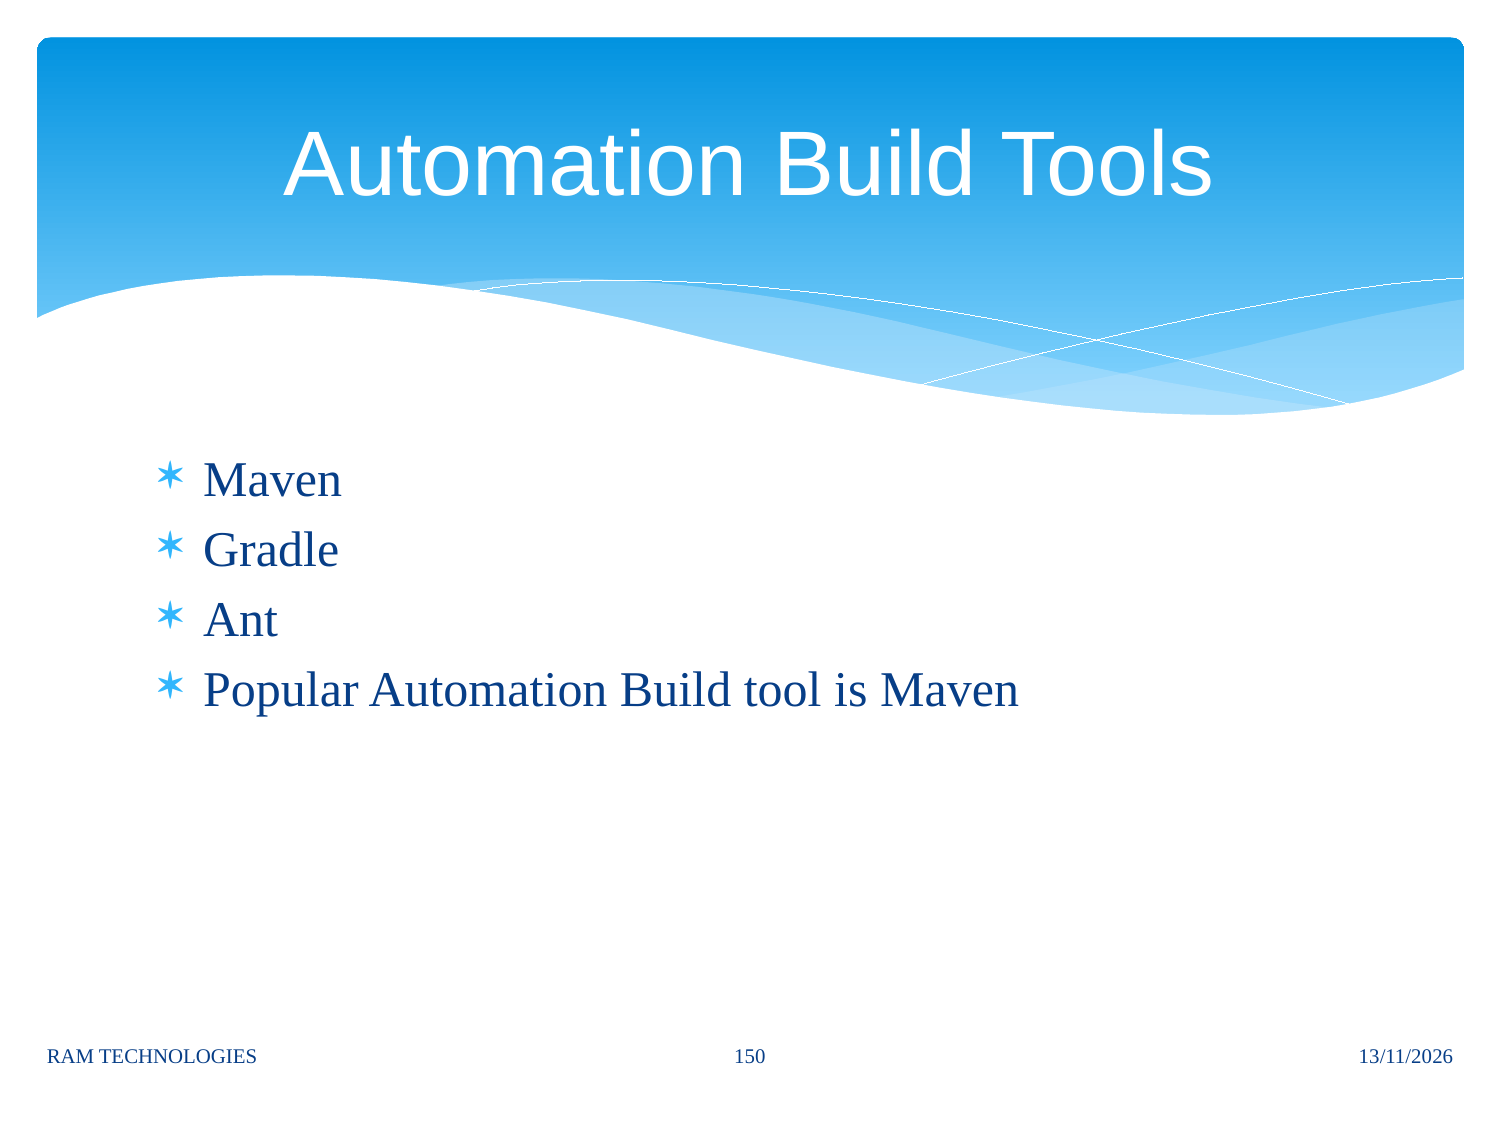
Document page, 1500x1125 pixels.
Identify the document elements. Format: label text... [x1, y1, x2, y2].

footer RAM TECHNOLOGIES [31, 1025, 653, 1086]
title Automation Build Tools [75, 55, 1425, 261]
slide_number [847, 1025, 1469, 1086]
list Maven Gradle Ant Popular Automation Build tool is Maven [143, 438, 1359, 1005]
slide_number 150 [654, 1025, 846, 1086]
